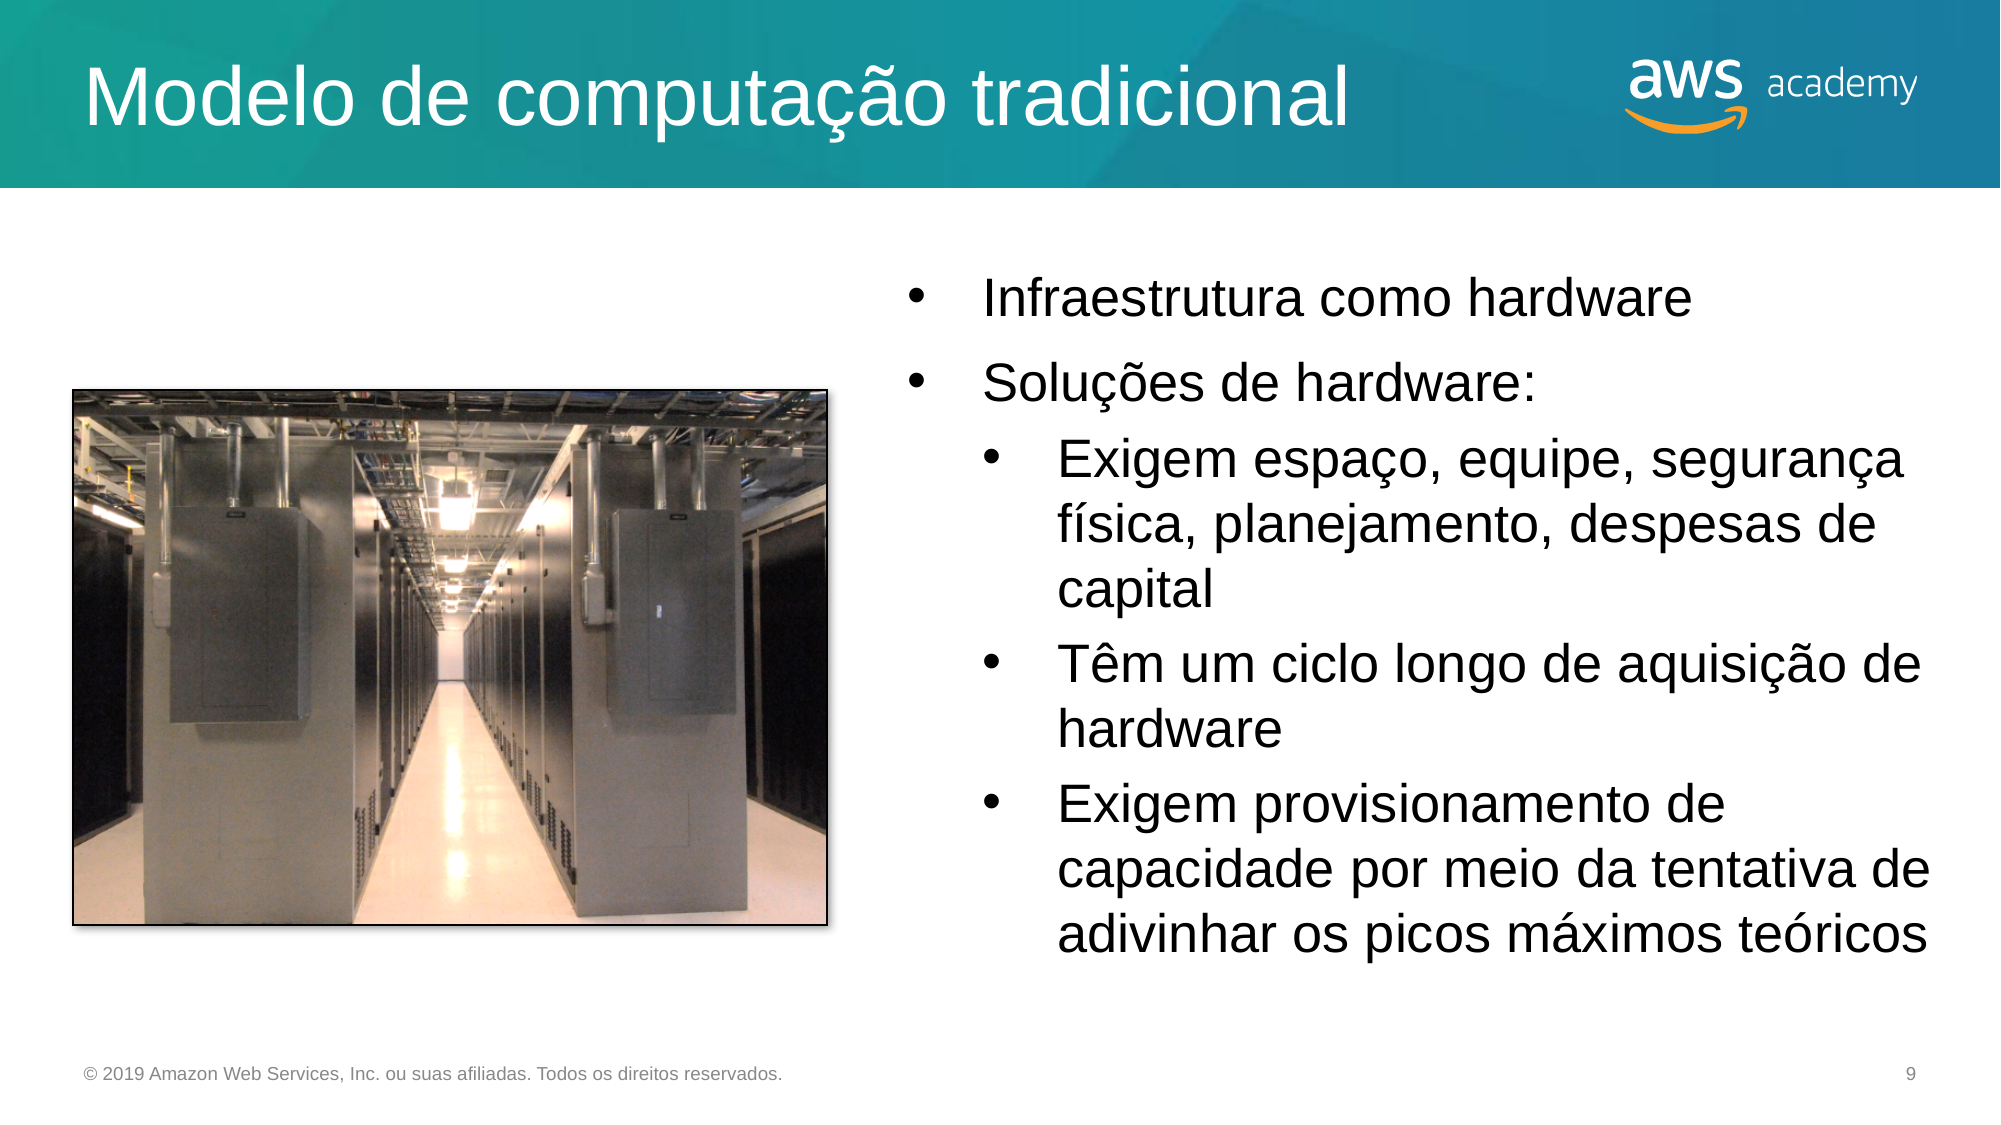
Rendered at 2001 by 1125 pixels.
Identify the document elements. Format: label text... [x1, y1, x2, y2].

list Infraestrutura como hardware Soluções de hardware: Exigem espaço, equipe, segurança física, planejamento, despesas de capital Têm um ciclo longo de aquisição de hardware Exigem provisionamento de capacidade por meio da tentativa de adivinhar os picos máximos teóricos [892, 254, 1998, 1061]
picture [0, 0, 2000, 188]
slide_number 9 [1481, 1042, 1932, 1103]
title Modelo de computação tradicional [68, 59, 1551, 138]
footer © 2019 Amazon Web Services, Inc. ou suas afiliadas. Todos os direitos reservados. [68, 1042, 807, 1103]
picture [73, 390, 827, 925]
